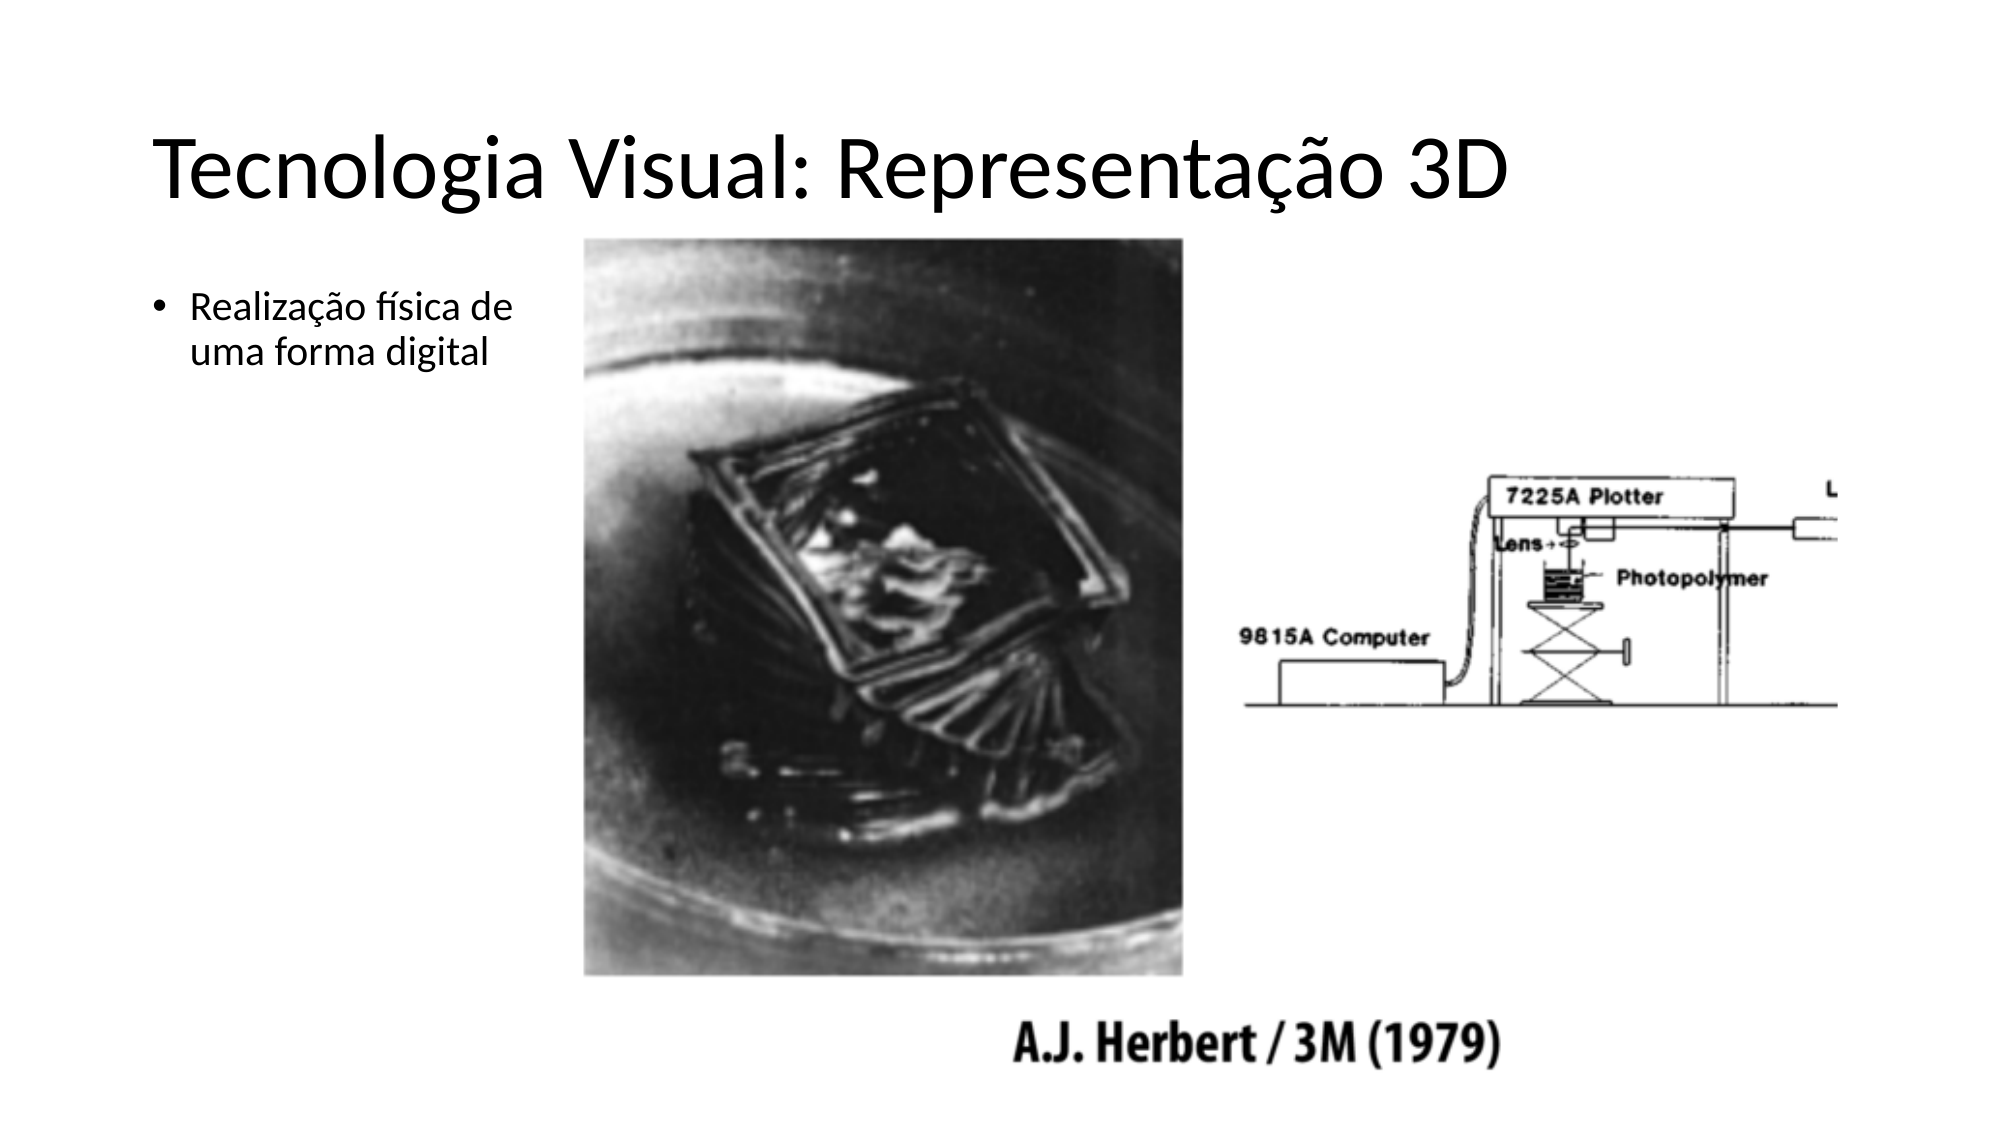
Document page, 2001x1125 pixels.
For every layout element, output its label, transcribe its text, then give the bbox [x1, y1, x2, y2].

list Realização física de uma forma digital [137, 277, 533, 409]
picture [557, 197, 1838, 1077]
title Tecnologia Visual: Representação 3D [137, 59, 1863, 278]
